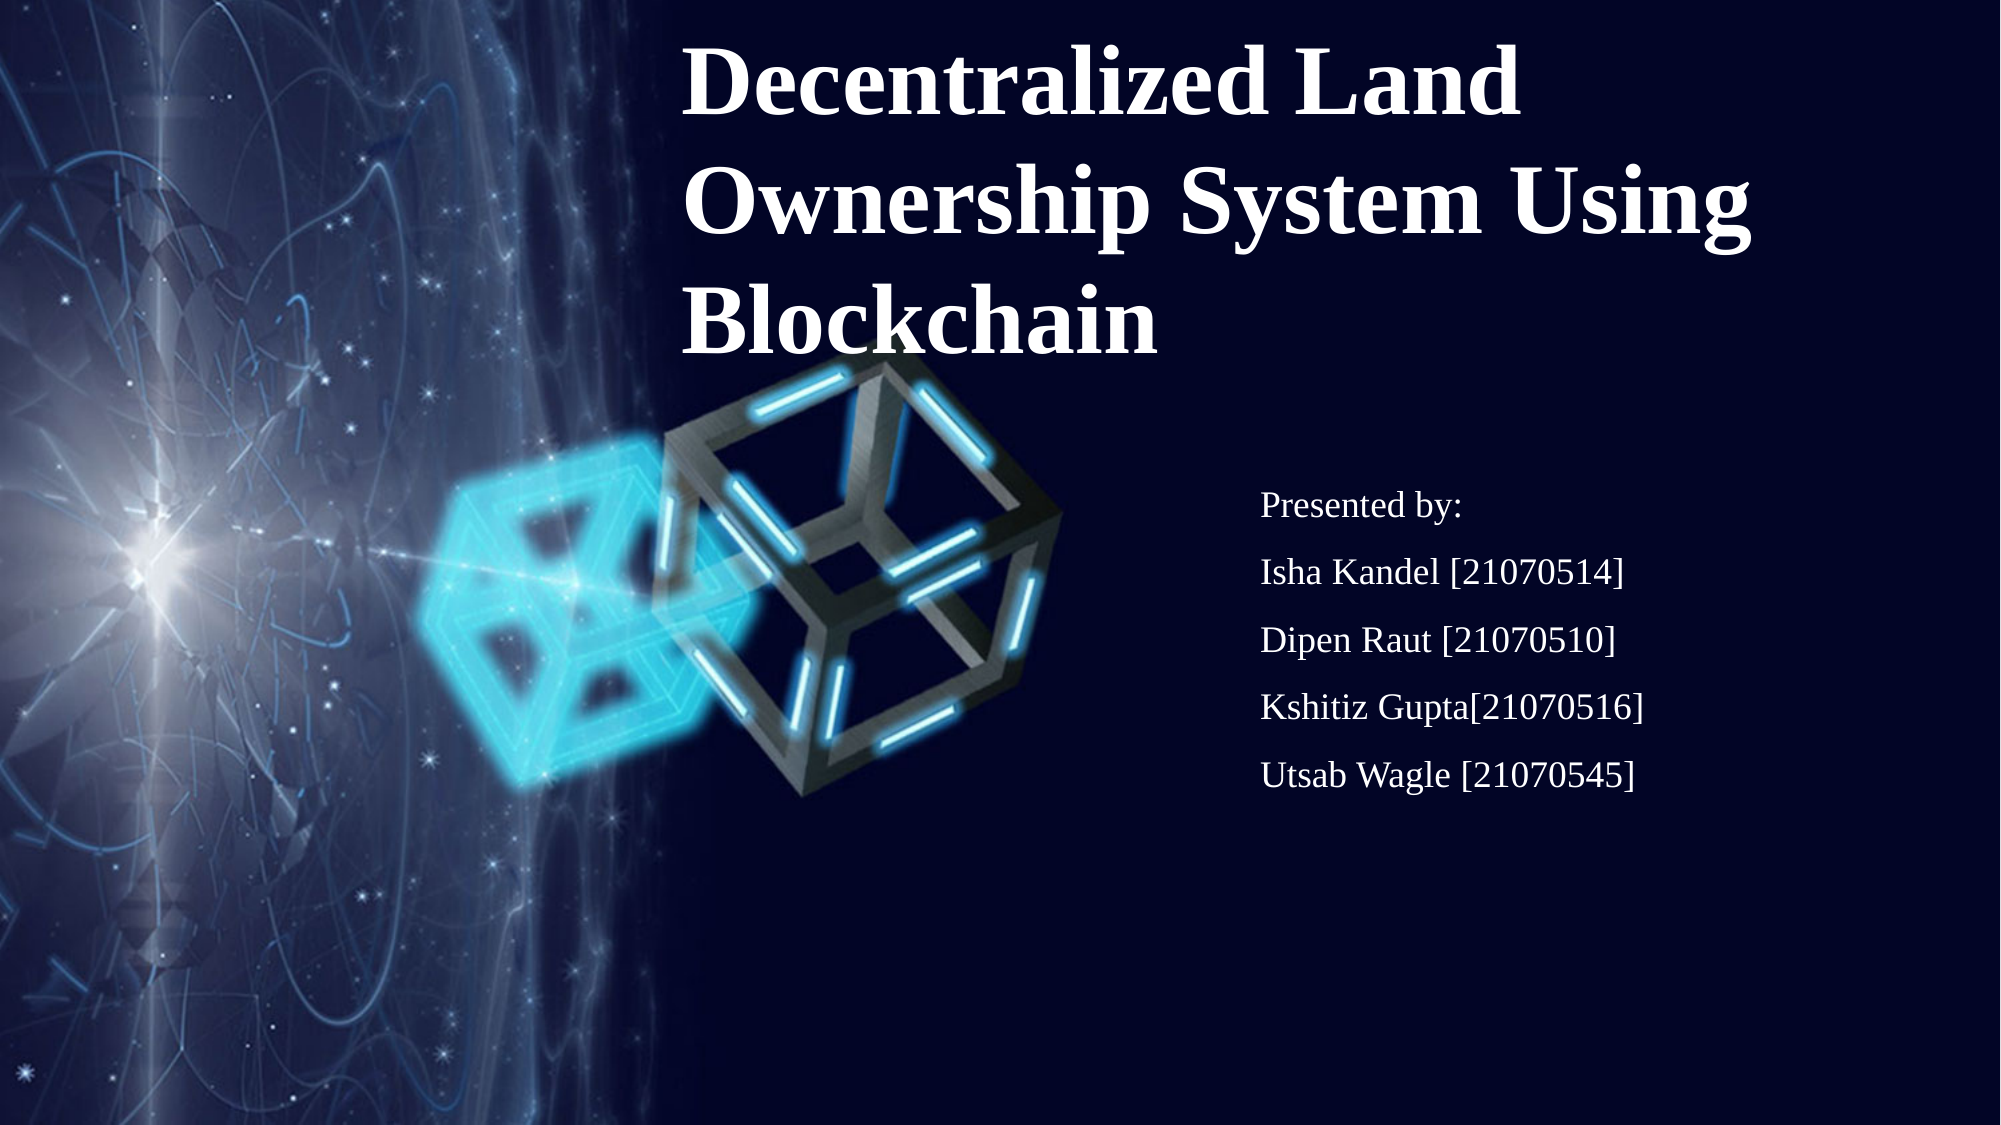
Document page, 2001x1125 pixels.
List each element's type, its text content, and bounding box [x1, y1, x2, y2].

text_box Presented by: Isha Kandel [21070514] Dipen Raut [21070510] Kshitiz Gupta[21070516] Utsab Wagle [21070545] [1245, 450, 1868, 848]
text_box Decentralized Land Ownership System Using Blockchain [666, 6, 1986, 382]
picture [0, 0, 2001, 1125]
